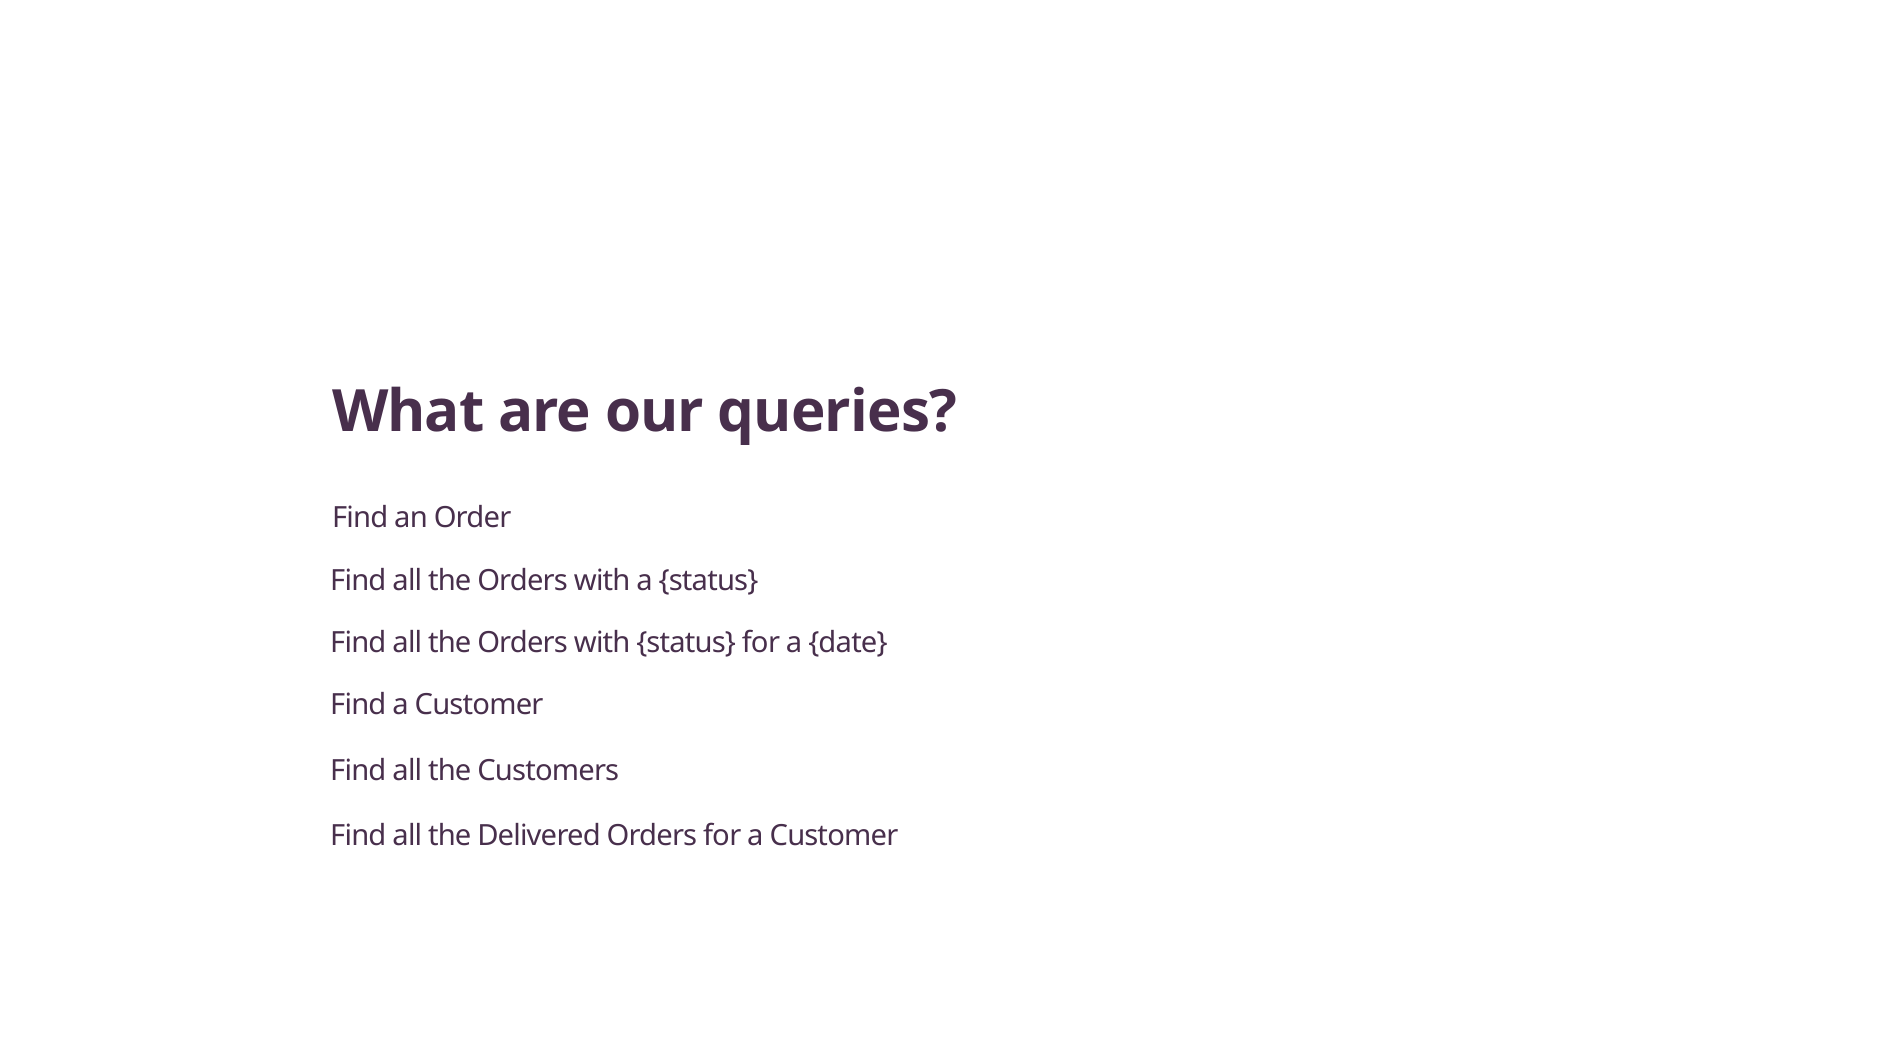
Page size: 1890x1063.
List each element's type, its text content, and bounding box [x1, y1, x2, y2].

text_box Find all the Orders with {status} for a {date} [330, 627, 1201, 690]
text_box Find all the Customers [330, 754, 1201, 818]
text_box Find all the Orders with a {status} [330, 564, 1201, 627]
text_box Find a Customer [330, 690, 1201, 753]
text_box Find all the Delivered Orders for a Customer [330, 819, 1201, 883]
text_box Find an Order [332, 502, 1203, 565]
text_box What are our queries? [332, 380, 1323, 440]
